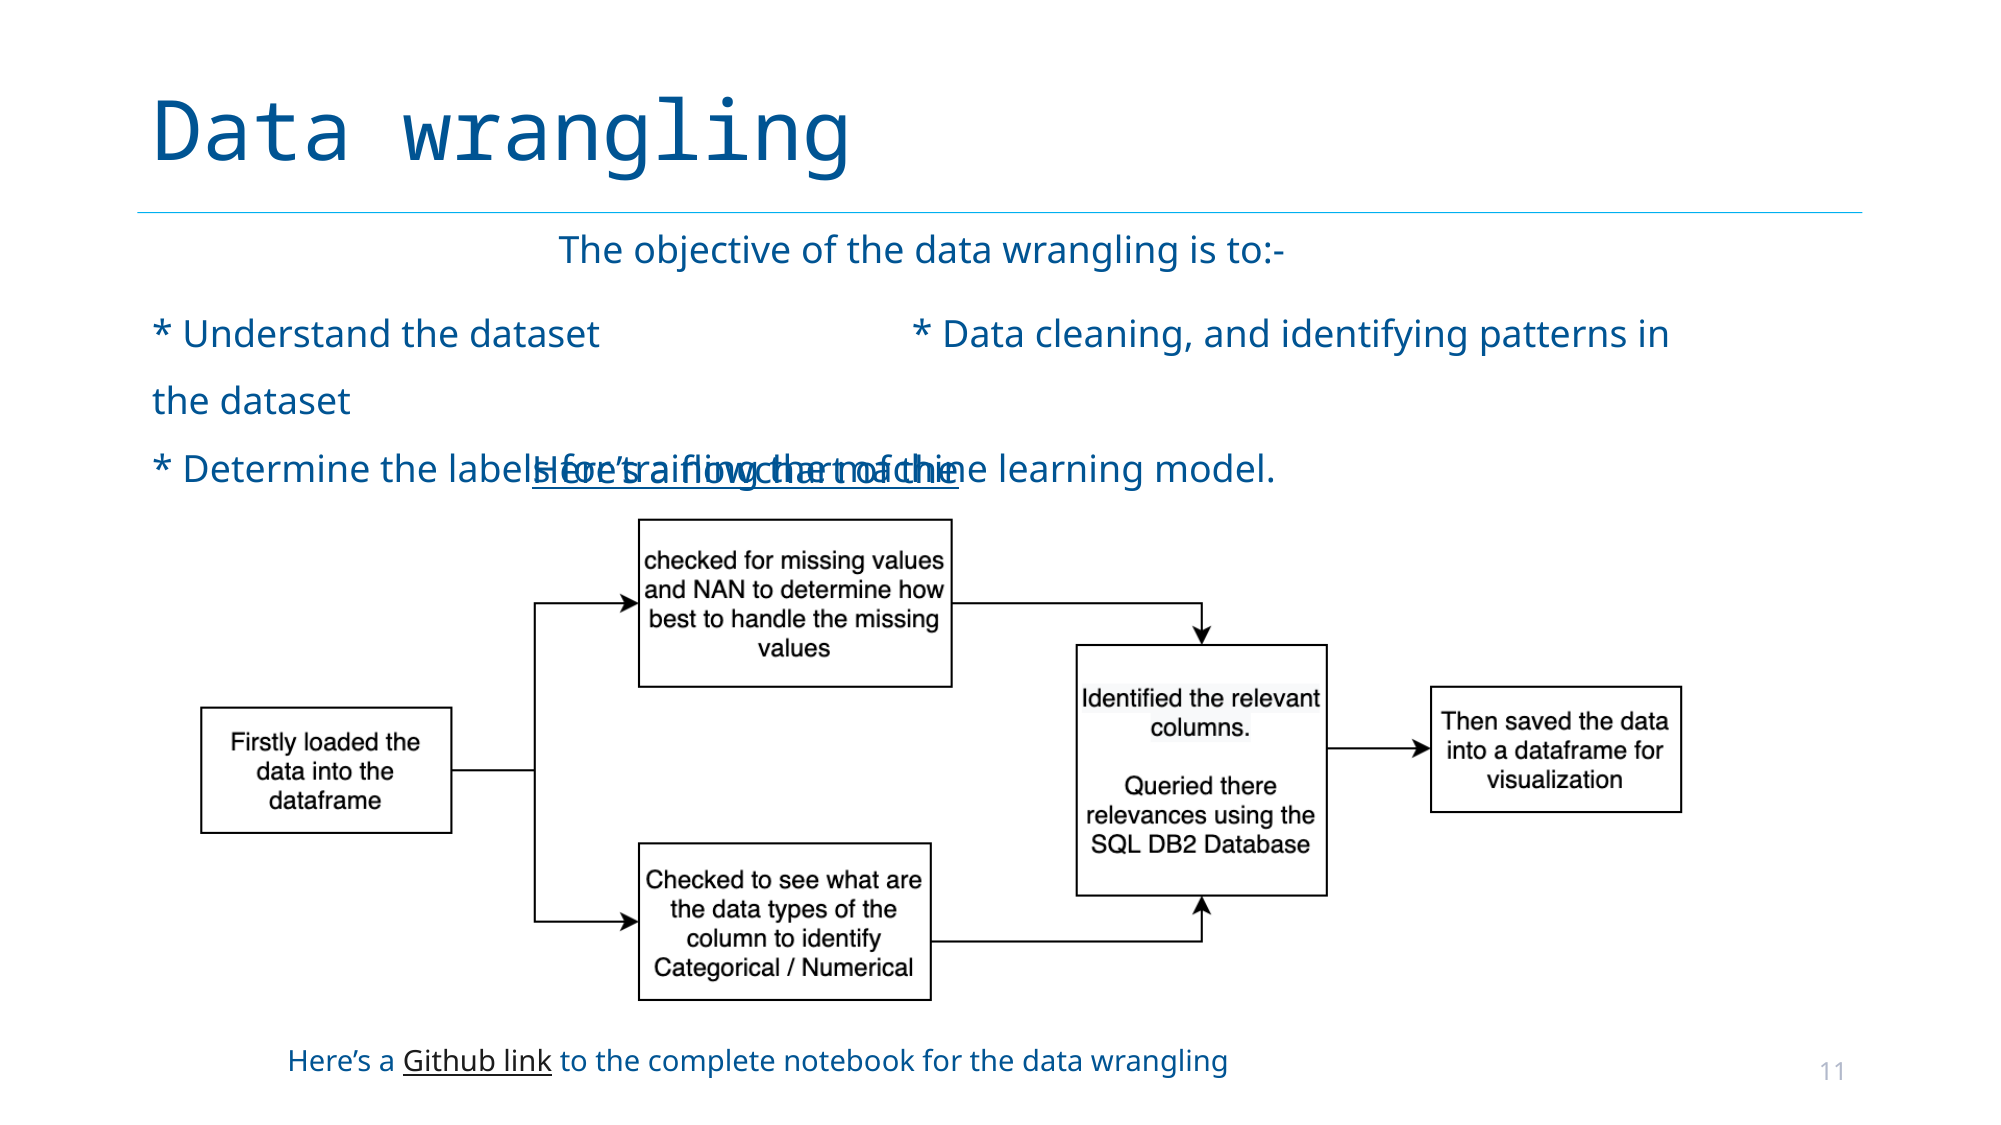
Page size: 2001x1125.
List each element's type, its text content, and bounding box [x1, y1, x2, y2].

picture [169, 502, 1701, 1024]
text_box The objective of the data wrangling is to:- [543, 218, 1413, 278]
title Data wrangling [137, 25, 1863, 243]
text_box * Understand the dataset * Data cleaning, and identifying patterns in the dataset * Determine the labels for training the machine learning model. [137, 280, 1728, 543]
text_box Here’s a Github link to the complete notebook for the data wrangling [272, 1035, 1394, 1090]
slide_number 11 [1412, 1042, 1863, 1103]
